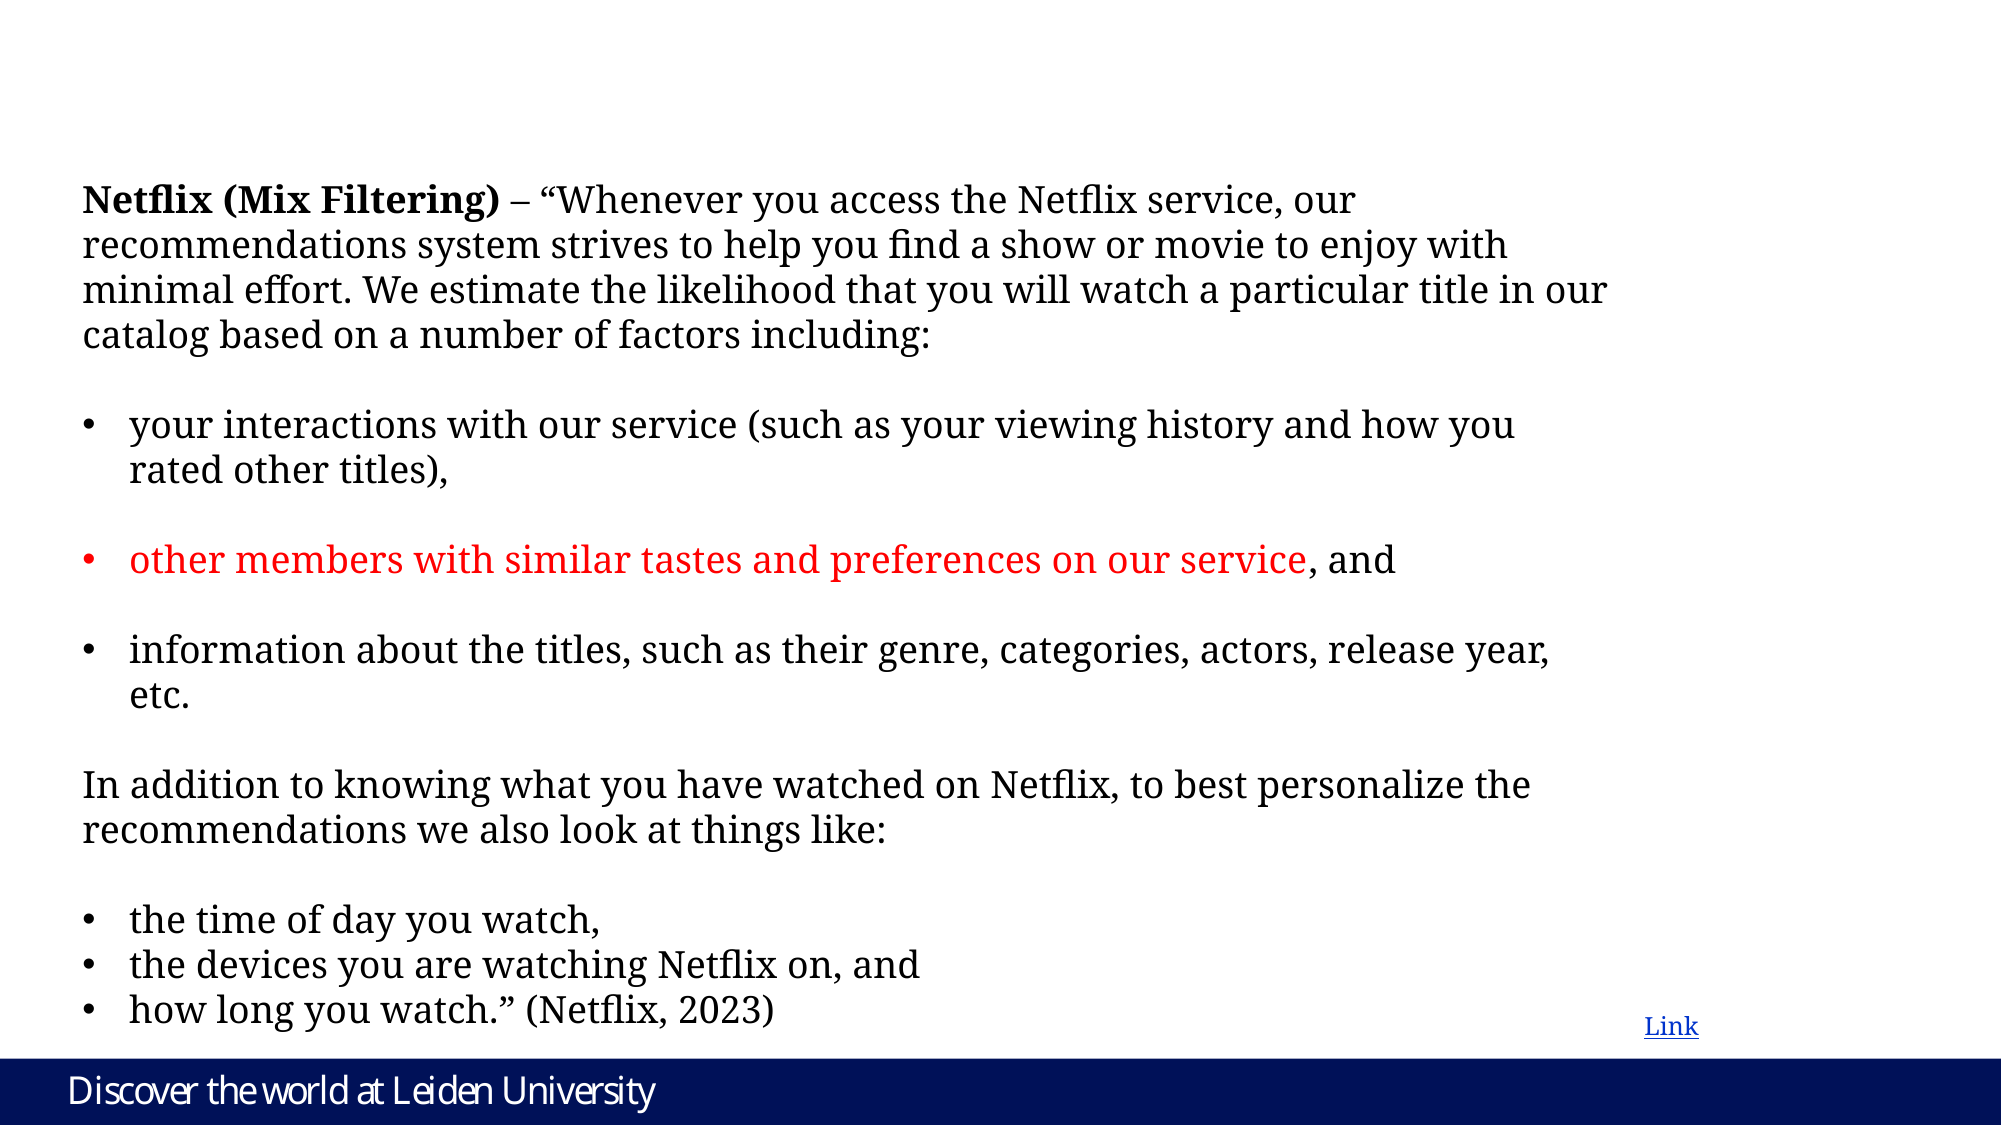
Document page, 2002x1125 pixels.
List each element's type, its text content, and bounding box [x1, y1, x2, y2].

text_box Netflix (Mix Filtering) – “Whenever you access the Netflix service, our recommendations system strives to help you find a show or movie to enjoy with minimal effort. We estimate the likelihood that you will watch a particular title in our catalog based on a number of factors including: your interactions with our service (such as your viewing history and how you rated other titles), other members with similar tastes and preferences on our service, and information about the titles, such as their genre, categories, actors, release year, etc. In addition to knowing what you have watched on Netflix, to best personalize the recommendations we also look at things like: the time of day you watch, the devices you are watching Netflix on, and how long you watch.” (Netflix, 2023) [67, 168, 1631, 1084]
text_box Link [1629, 1003, 1714, 1052]
